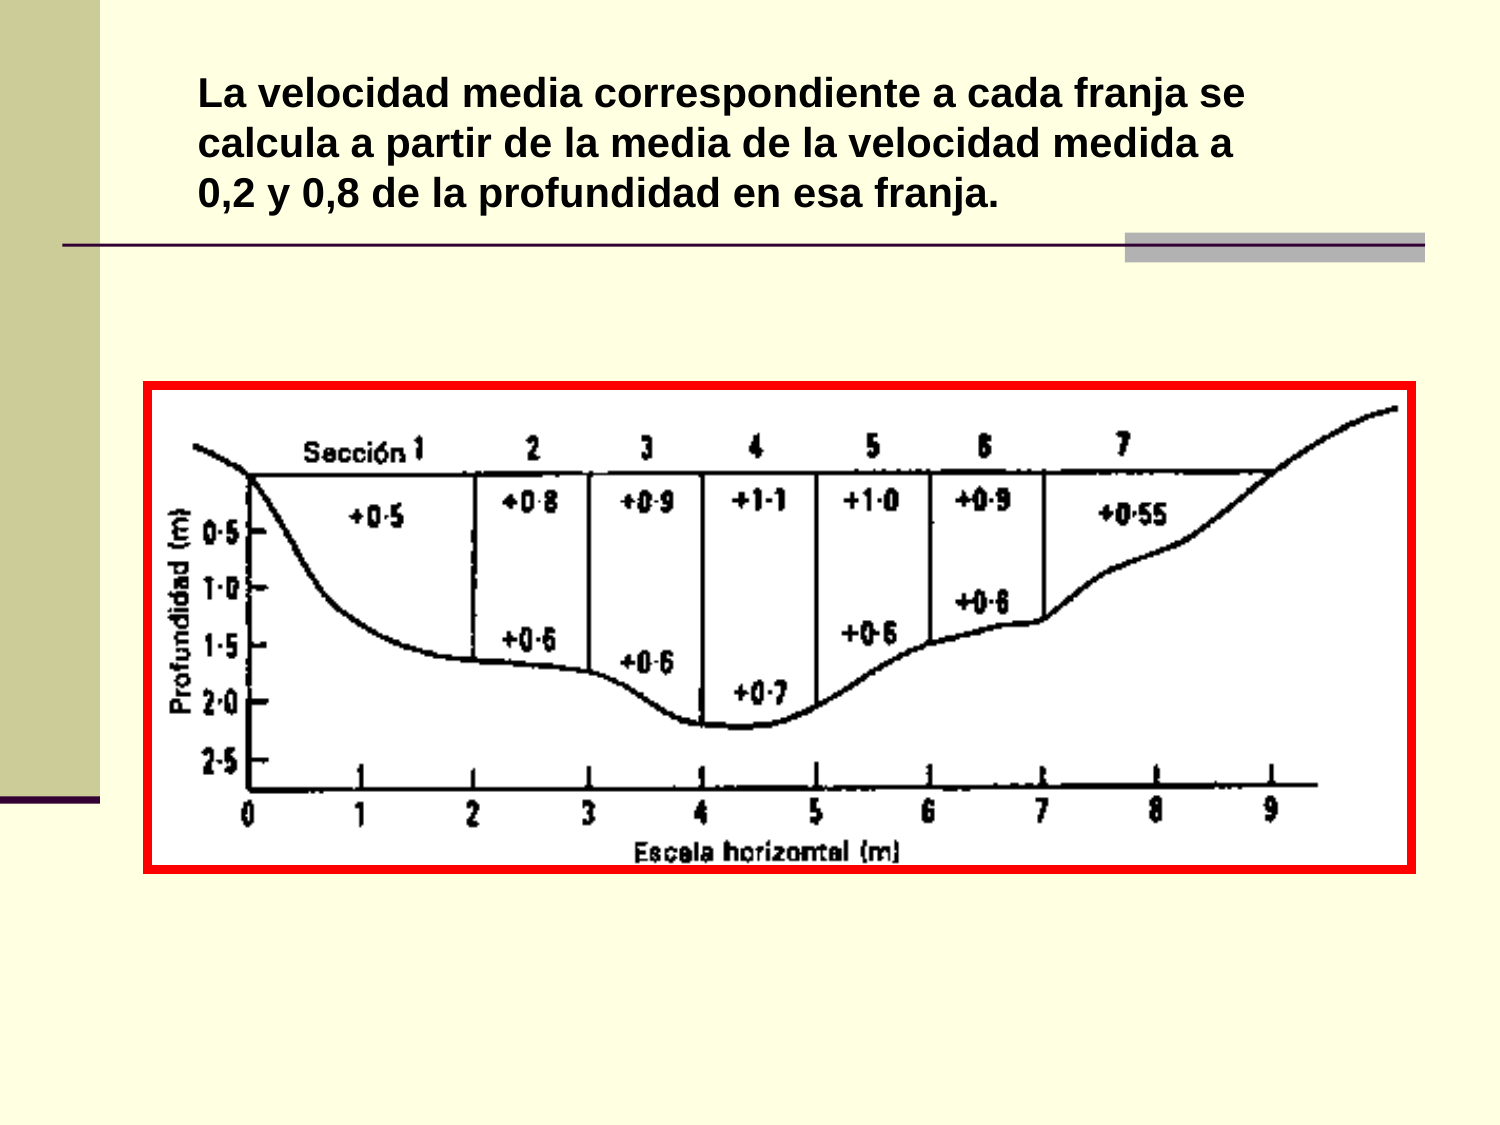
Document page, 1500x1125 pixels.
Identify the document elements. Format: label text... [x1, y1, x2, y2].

picture [147, 385, 1409, 872]
text_box La velocidad media correspondiente a cada franja se calcula a partir de la media de la velocidad medida a 0,2 y 0,8 de la profundidad en esa franja. [183, 57, 1282, 223]
text_box [135, 248, 1010, 877]
